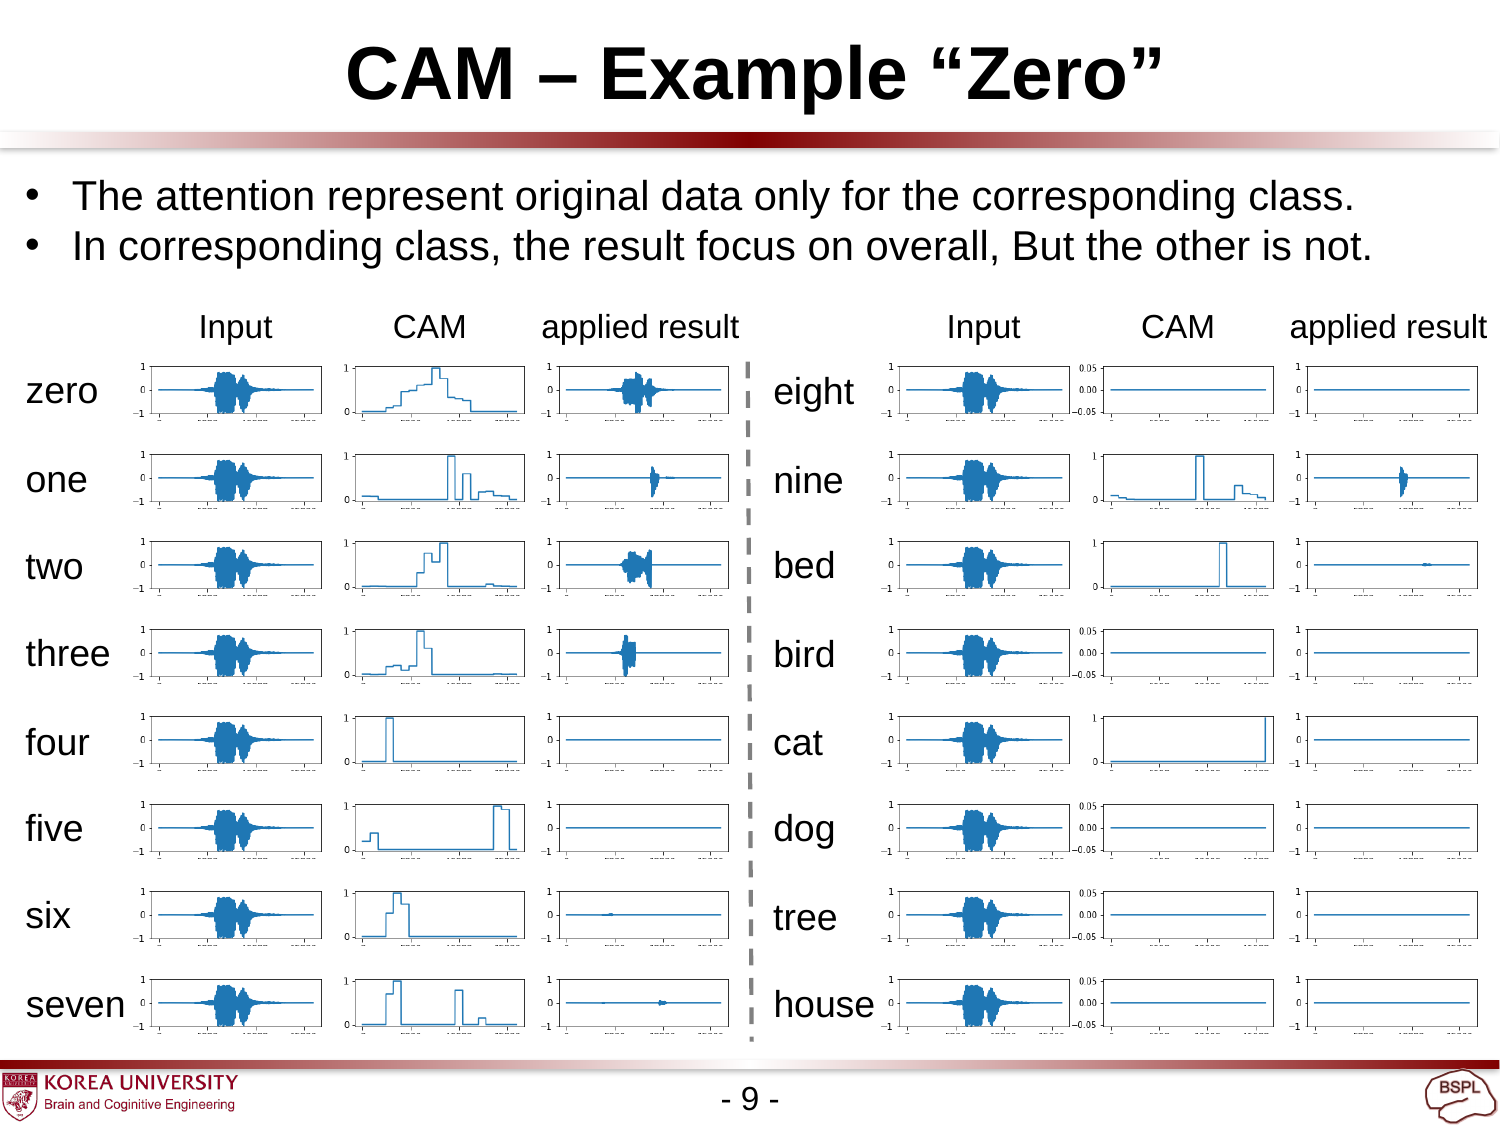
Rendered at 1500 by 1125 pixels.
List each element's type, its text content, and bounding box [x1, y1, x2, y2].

picture [1423, 1067, 1499, 1125]
text_box Input [183, 298, 288, 353]
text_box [747, 361, 752, 1042]
text_box bed [758, 533, 851, 594]
text_box Input [931, 298, 1036, 353]
picture [2, 1068, 243, 1124]
text_box The attention represent original data only for the corresponding class. In corresponding class, the result focus on overall, But the other is not. [10, 161, 1424, 350]
picture [113, 970, 747, 1034]
text_box CAM [378, 298, 482, 353]
picture [861, 620, 1495, 684]
text_box CAM [1126, 298, 1231, 353]
text_box dog [758, 796, 851, 857]
picture [113, 358, 747, 421]
picture [861, 533, 1495, 596]
picture [861, 970, 1495, 1034]
text_box four [10, 710, 105, 770]
text_box house [758, 972, 858, 1033]
text_box two [10, 534, 99, 595]
text_box eight [758, 360, 858, 420]
picture [113, 708, 747, 771]
picture [113, 883, 747, 946]
text_box nine [758, 448, 857, 508]
picture [861, 795, 1495, 859]
picture [113, 445, 747, 509]
text_box applied result [1274, 298, 1500, 353]
text_box cat [758, 710, 839, 770]
picture [861, 445, 1495, 509]
text_box seven [11, 972, 110, 1033]
text_box zero [10, 358, 112, 418]
picture [113, 533, 747, 596]
text_box CAM – Example “Zero” [0, 3, 1500, 123]
text_box - 9 - [575, 1069, 925, 1125]
text_box tree [758, 885, 853, 945]
text_box five [10, 796, 99, 856]
text_box bird [758, 622, 851, 683]
text_box six [10, 883, 87, 944]
picture [861, 358, 1495, 421]
picture [113, 620, 747, 684]
text_box three [10, 621, 111, 681]
picture [861, 708, 1495, 771]
text_box applied result [526, 298, 755, 353]
picture [861, 883, 1495, 946]
text_box one [10, 447, 103, 508]
picture [113, 795, 747, 859]
